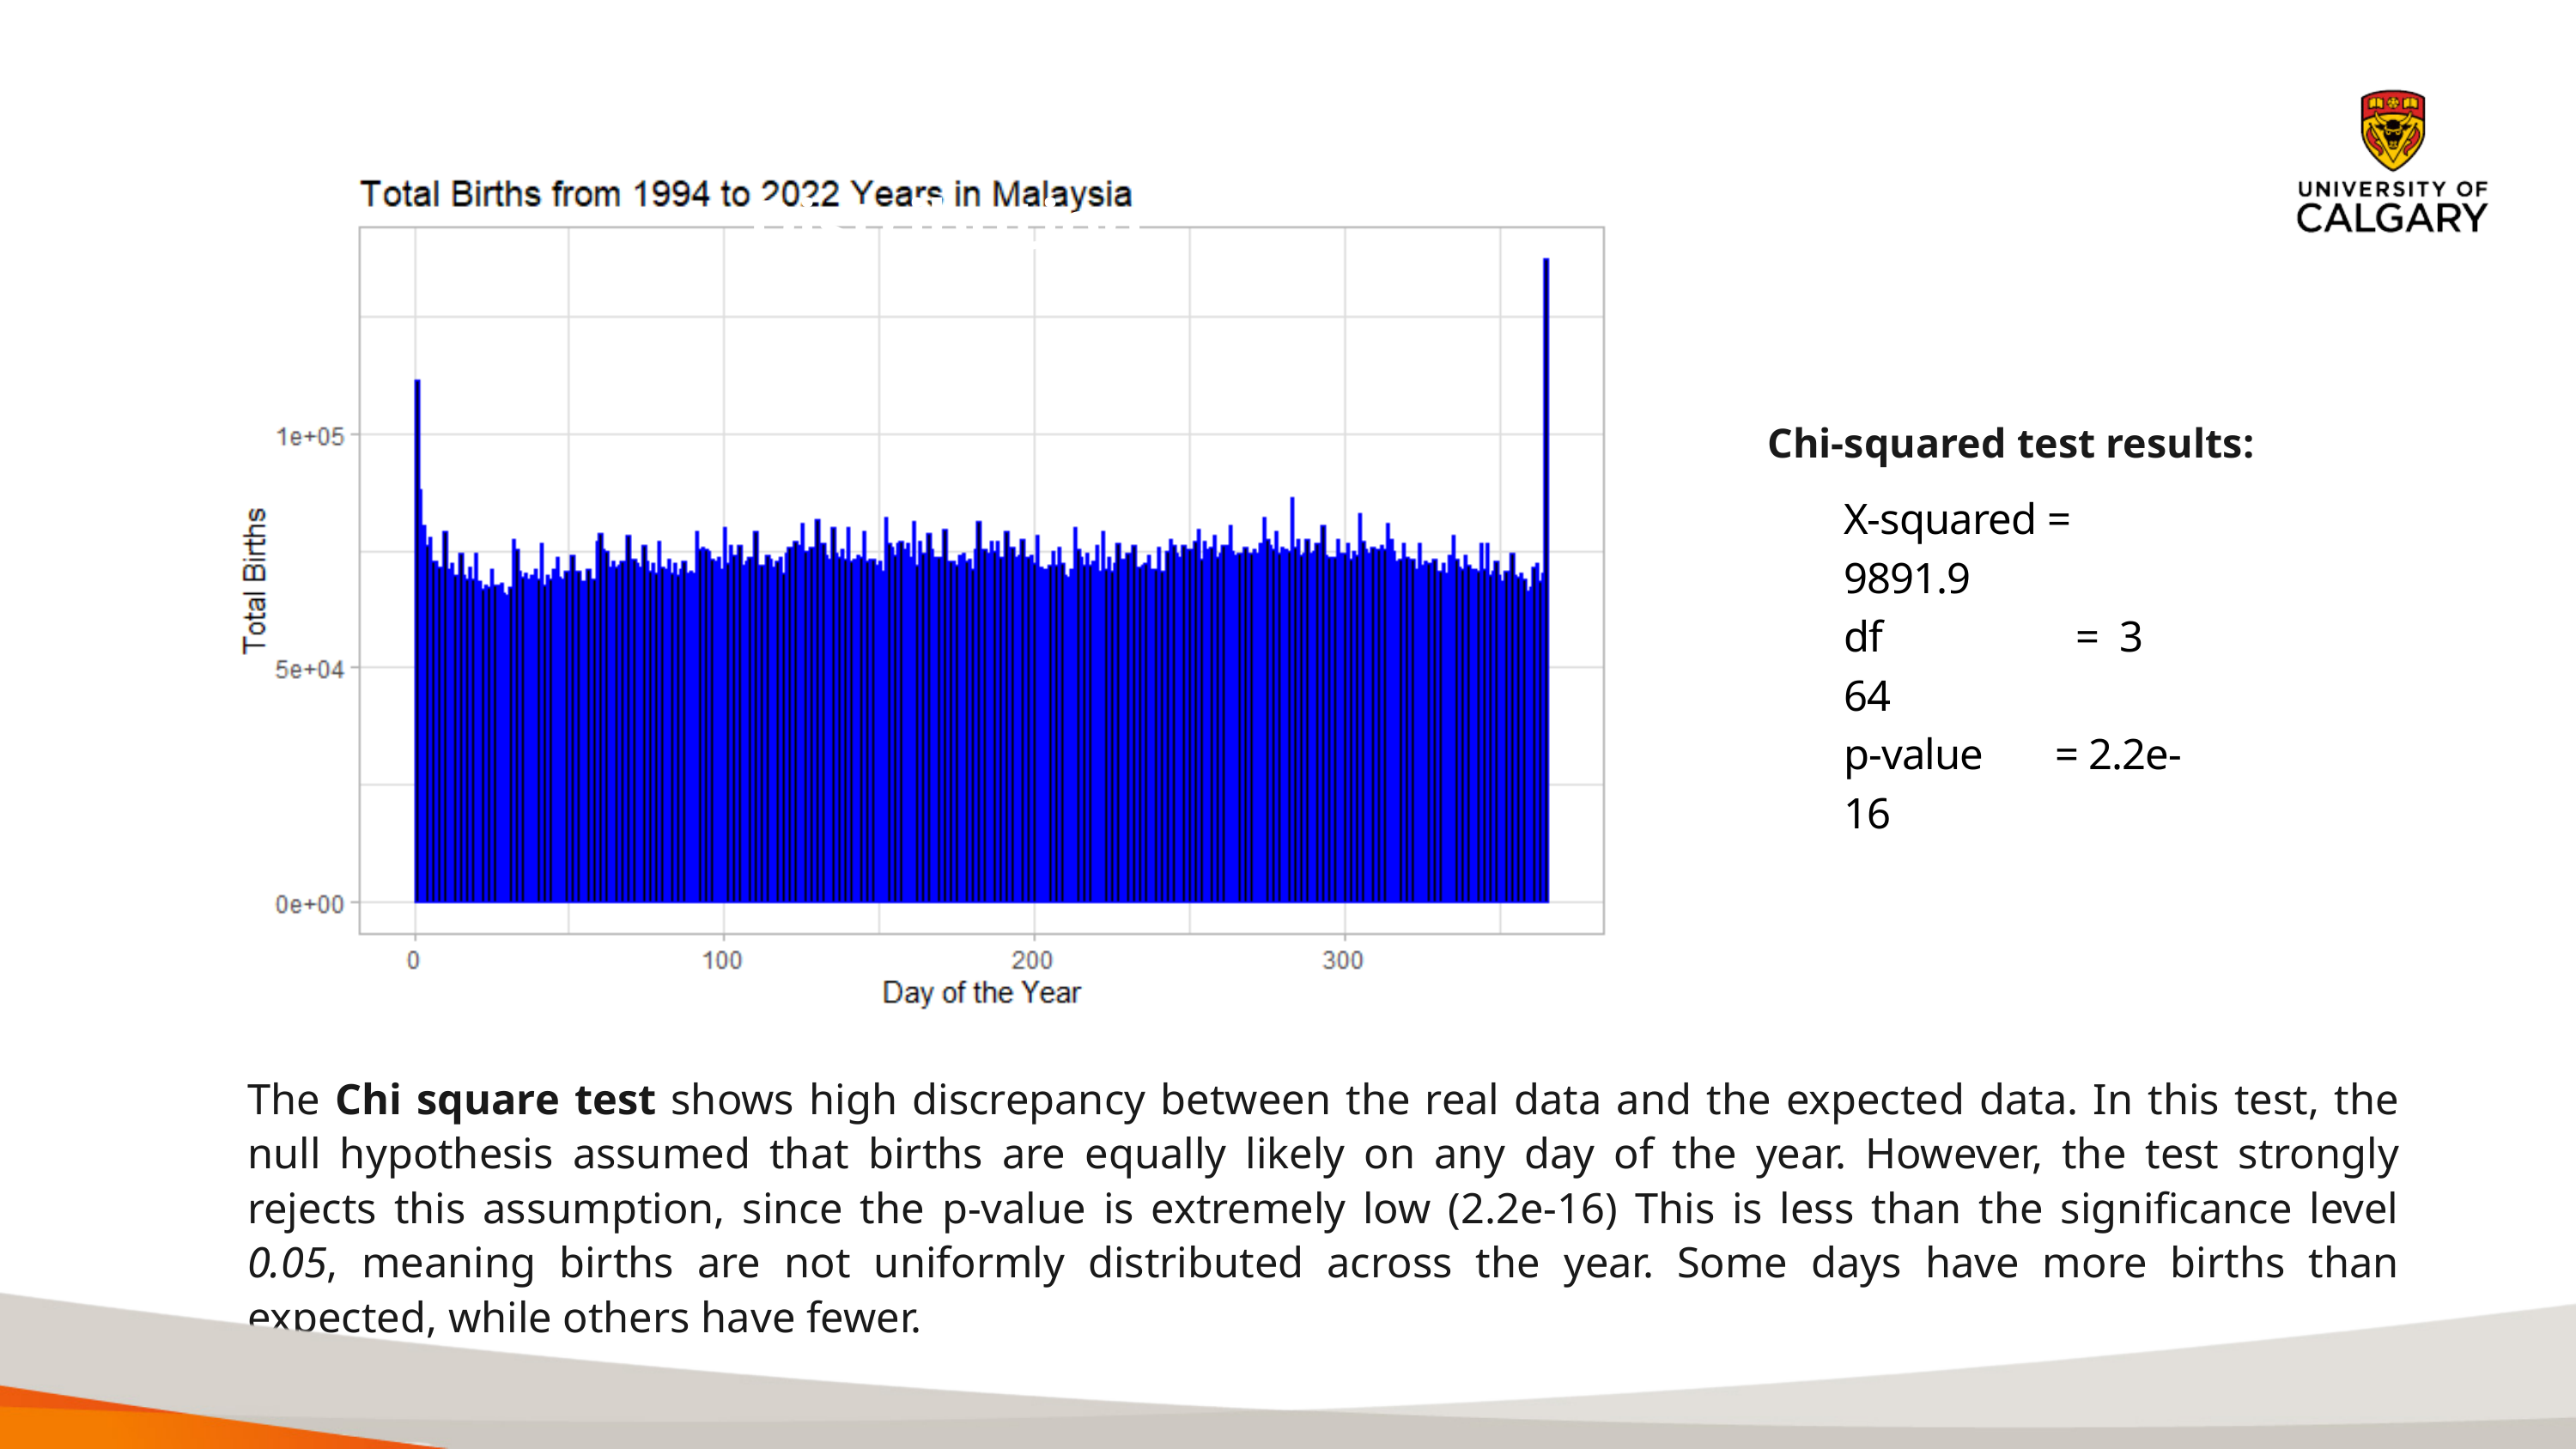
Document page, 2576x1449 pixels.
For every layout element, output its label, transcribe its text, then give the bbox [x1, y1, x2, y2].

text_box [2252, 0, 2576, 291]
text_box [0, 1256, 2576, 1449]
text_box X-squared = 9891.9 df = 3 64 p-value = 2.2e-16 [1844, 484, 2193, 838]
text_box Chi-squared test results: [1680, 414, 2343, 467]
text_box Part 4. Uniform Birthday Distribution [748, 72, 1828, 264]
text_box The Chi square test shows high discrepancy between the real data and the expected data. In this test, the null hypothesis assumed that births are equally likely on any day of the year. However, the test strongly rejects this assumption, since the p-value is extremely low (2.2e-16) This is less than the significance level 0.05, meaning births are not uniformly distributed across the year. Some days have more births than expected, while others have fewer. [247, 1068, 2399, 1256]
text_box [226, 163, 1619, 1023]
